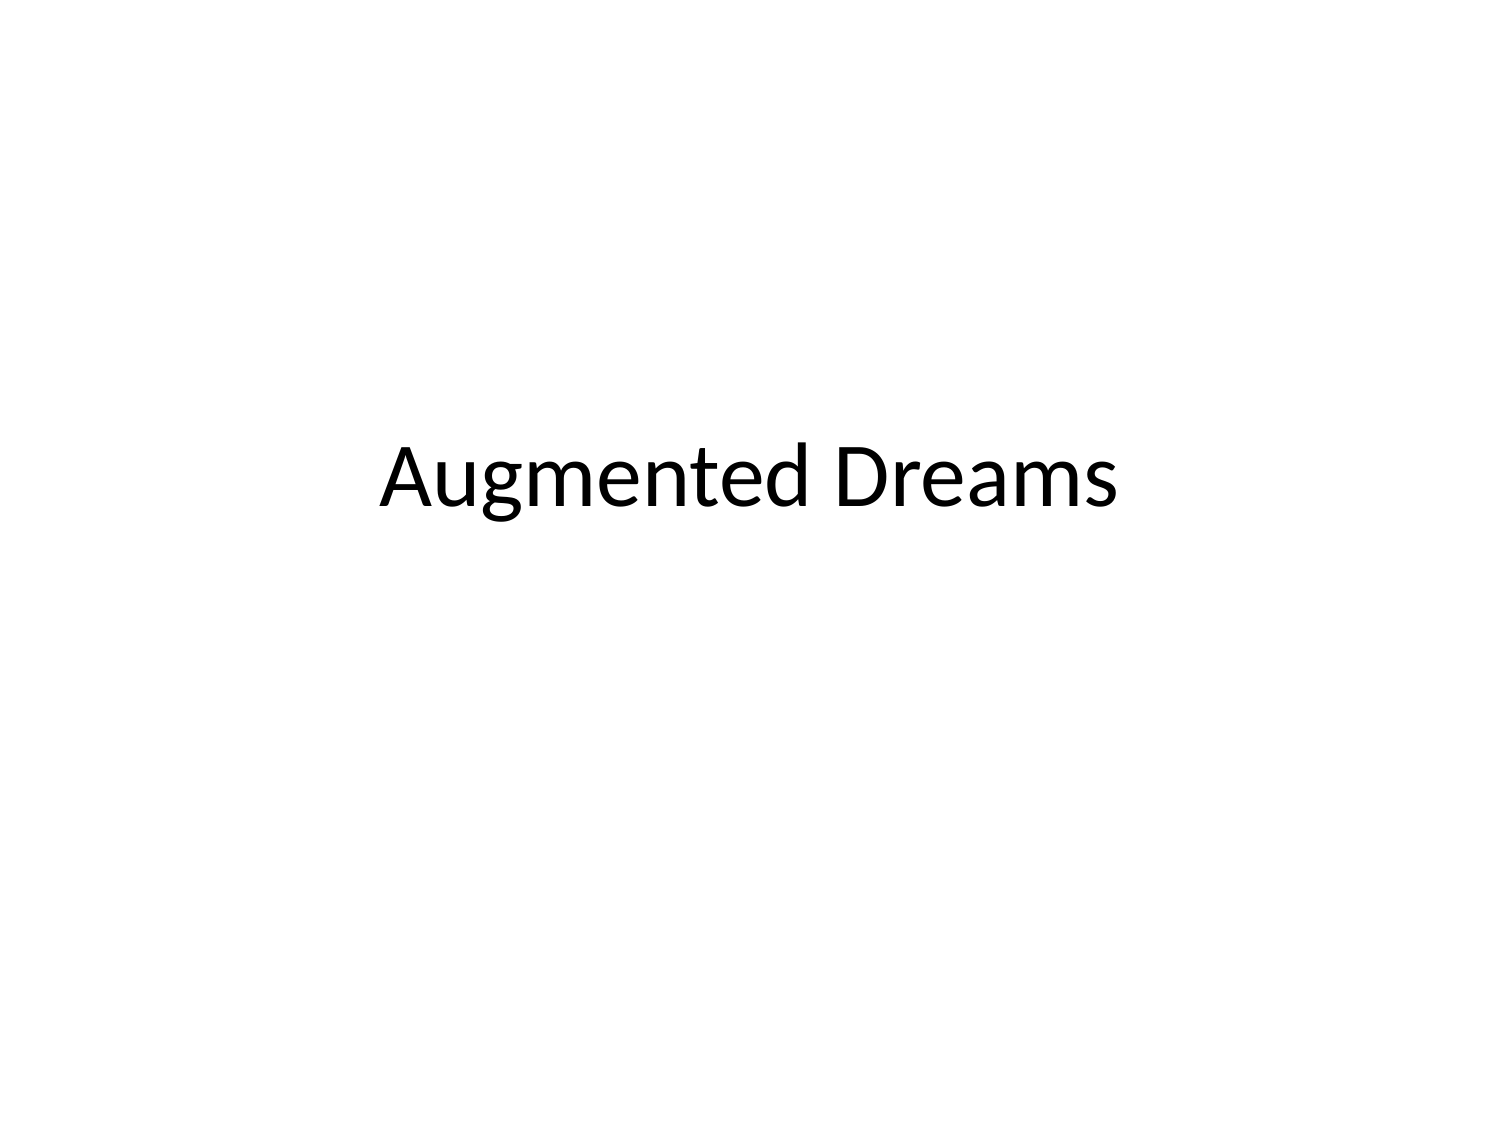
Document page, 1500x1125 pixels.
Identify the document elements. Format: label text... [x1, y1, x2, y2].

title Augmented Dreams [112, 349, 1388, 591]
